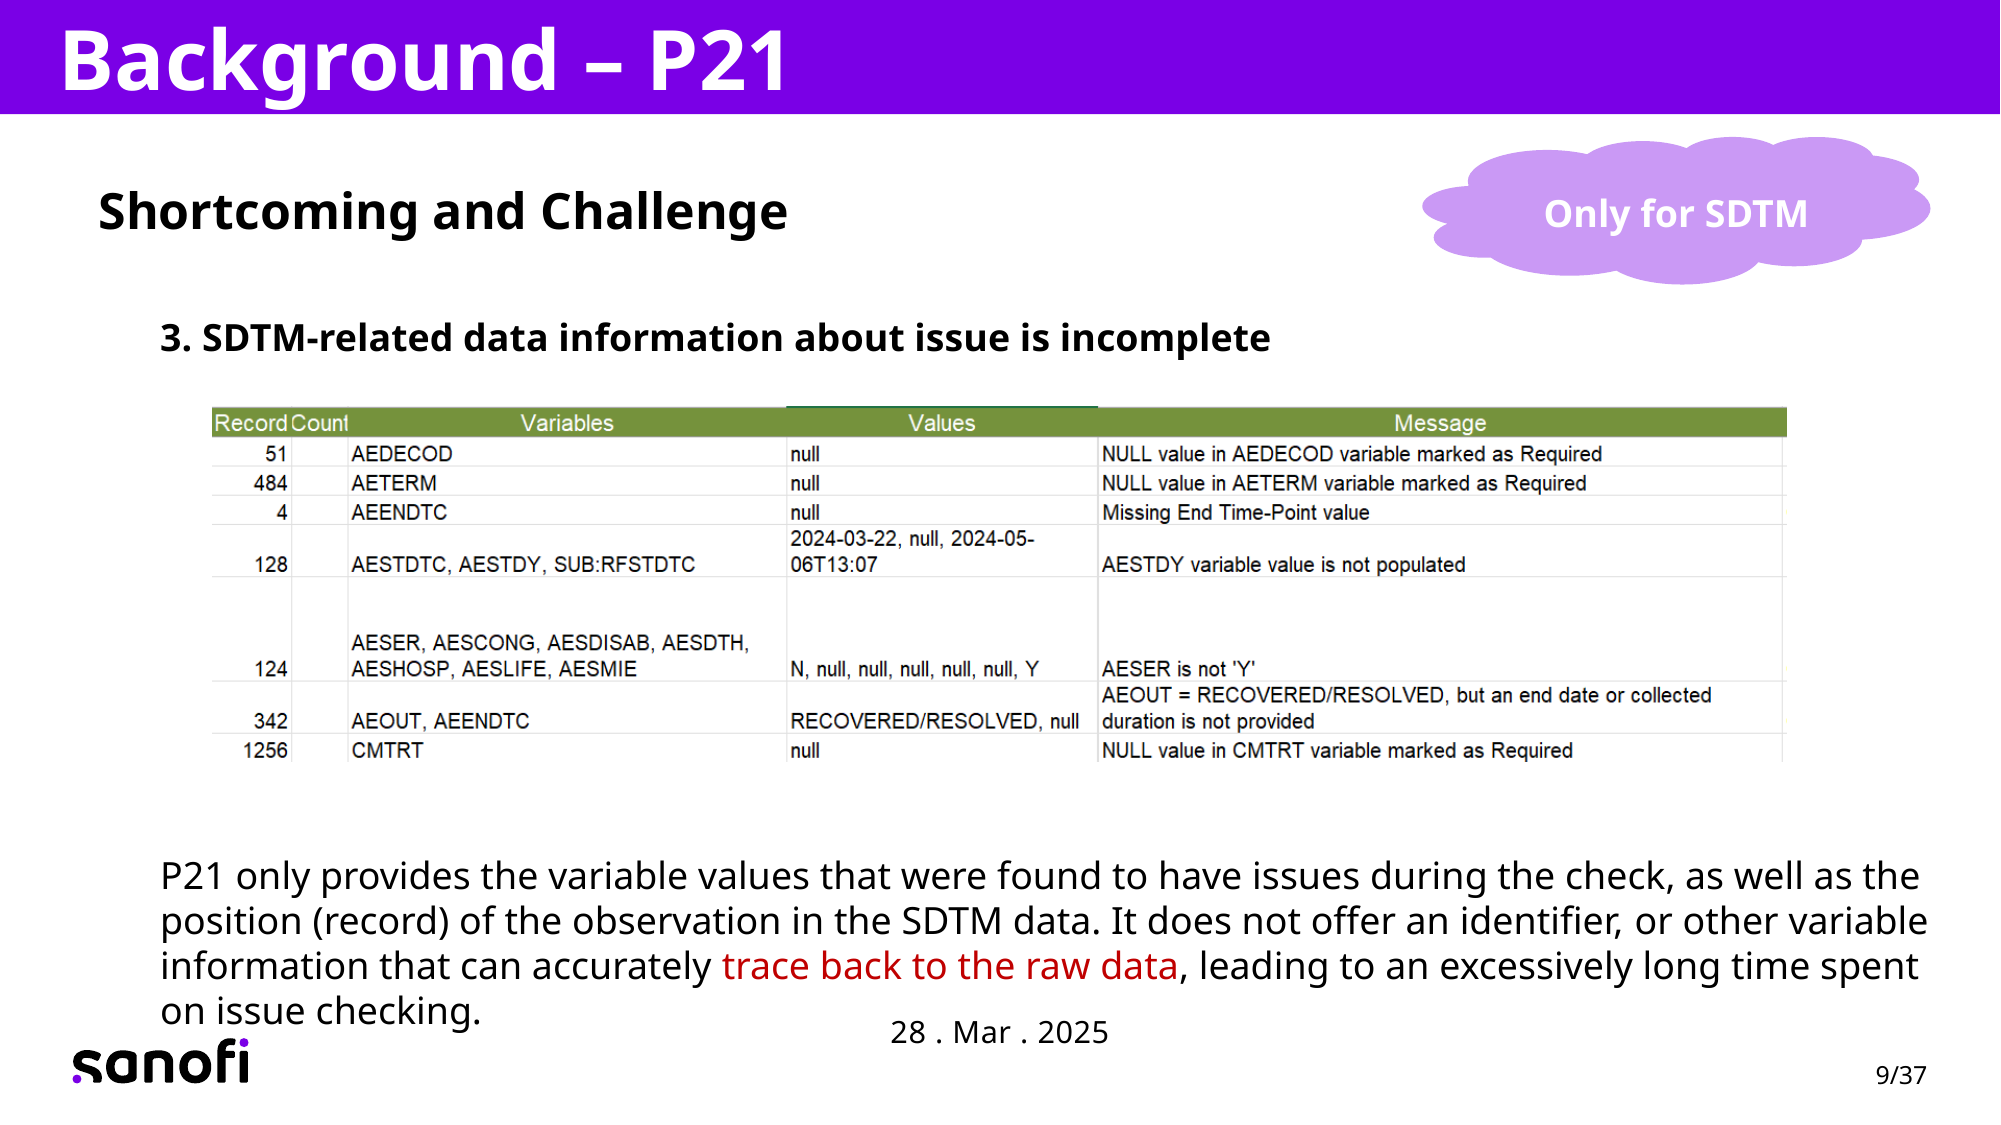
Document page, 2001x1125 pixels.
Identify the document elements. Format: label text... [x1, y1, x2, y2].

picture [212, 406, 1787, 762]
slide_number 28 . Mar . 2025 [774, 1001, 1225, 1062]
text_box P21 only provides the variable values that were found to have issues during the check, as well as the position (record) of the observation in the SDTM data. It does not offer an identifier, or other variable information that can accurately trace back to the raw data, leading to an excessively long time spent on issue checking. [145, 844, 1971, 1040]
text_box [1422, 136, 1931, 285]
text_box Shortcoming and Challenge [83, 172, 1227, 248]
text_box 3. SDTM-related data information about issue is incomplete [145, 306, 1971, 367]
text_box Background – P21 [0, 0, 2000, 115]
slide_number 9/37 [1823, 1054, 1928, 1100]
